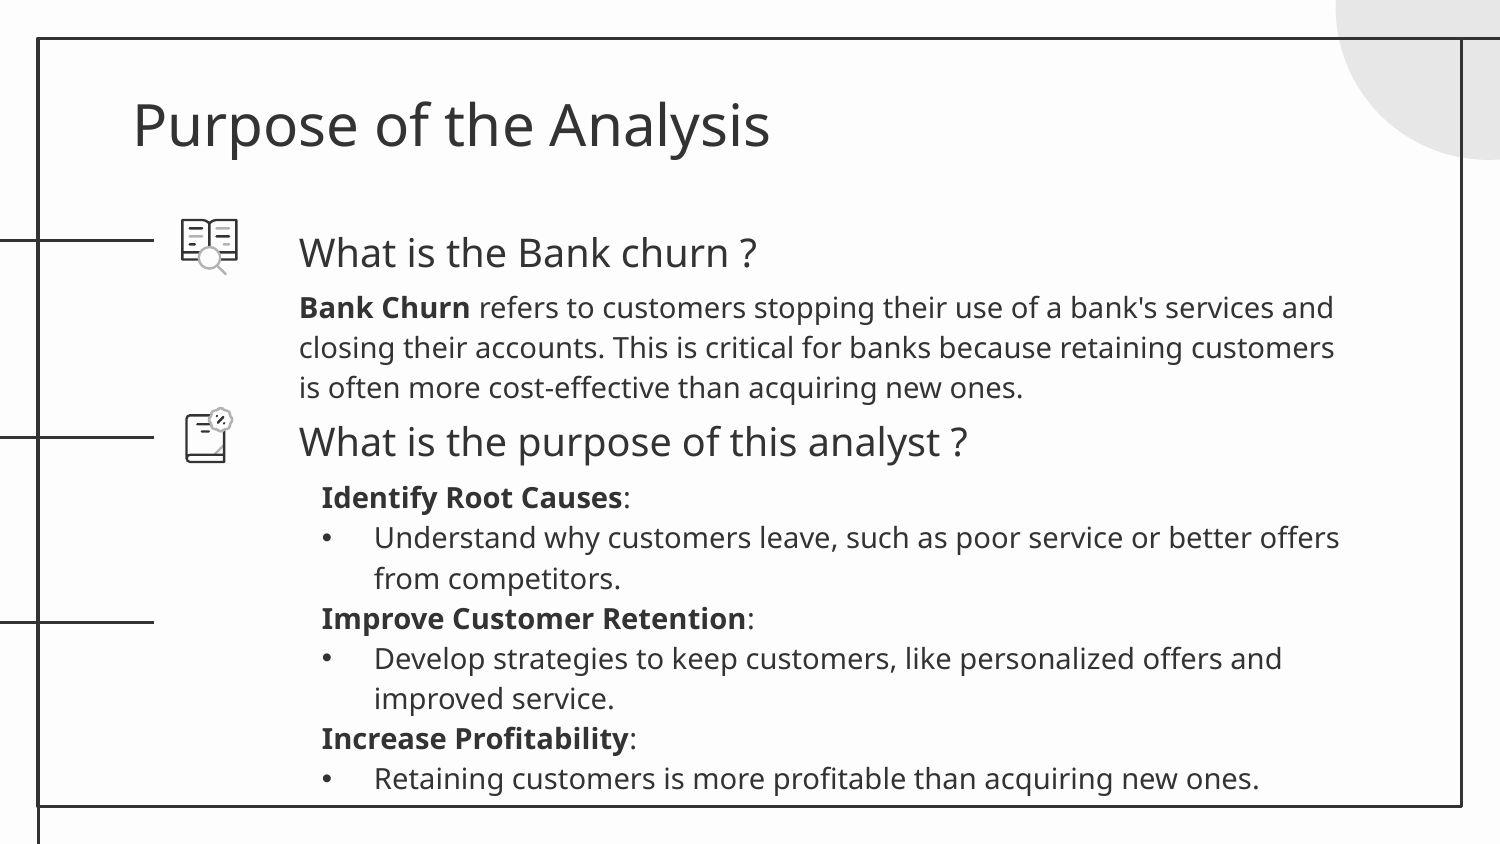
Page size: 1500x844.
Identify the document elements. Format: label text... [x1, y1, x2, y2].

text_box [180, 218, 238, 276]
title Purpose of the Analysis [116, 72, 1382, 167]
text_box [184, 406, 234, 464]
subtitle What is the purpose of this analyst ? [283, 392, 1369, 480]
subtitle Identify Root Causes: Understand why customers leave, such as poor service or better offers from competitors. Improve Customer Retention: Develop strategies to keep customers, like personalized offers and improved service. Increase Profitability: Retaining customers is more profitable than acquiring new ones. [283, 480, 1369, 810]
subtitle Bank Churn refers to customers stopping their use of a bank's services and closing their accounts. This is critical for banks because retaining customers is often more cost-effective than acquiring new ones. [283, 291, 1369, 357]
subtitle What is the Bank churn ? [283, 203, 1369, 291]
